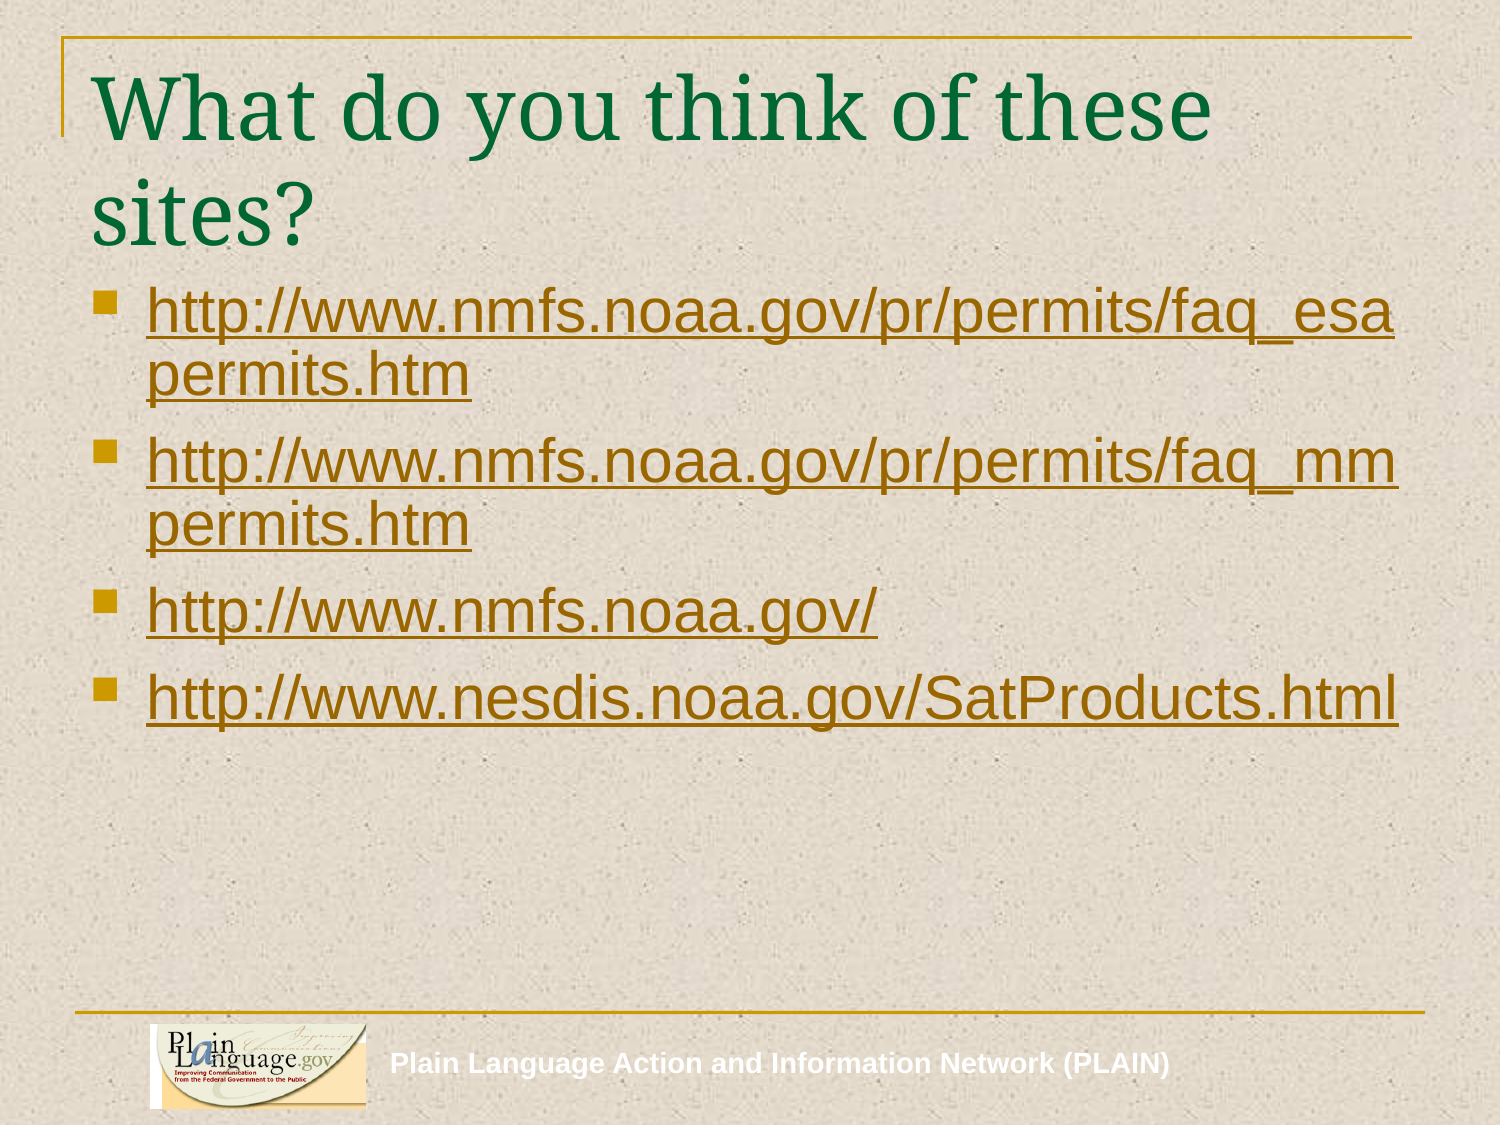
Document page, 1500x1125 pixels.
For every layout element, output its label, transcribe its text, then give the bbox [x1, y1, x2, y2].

list http://www.nmfs.noaa.gov/pr/permits/faq_esapermits.htm http://www.nmfs.noaa.gov/pr/permits/faq_mmpermits.htm http://www.nmfs.noaa.gov/ http://www.nesdis.noaa.gov/SatProducts.html [74, 262, 1426, 1006]
title What do you think of these sites? [74, 45, 1426, 233]
picture [0, 0, 1500, 1125]
